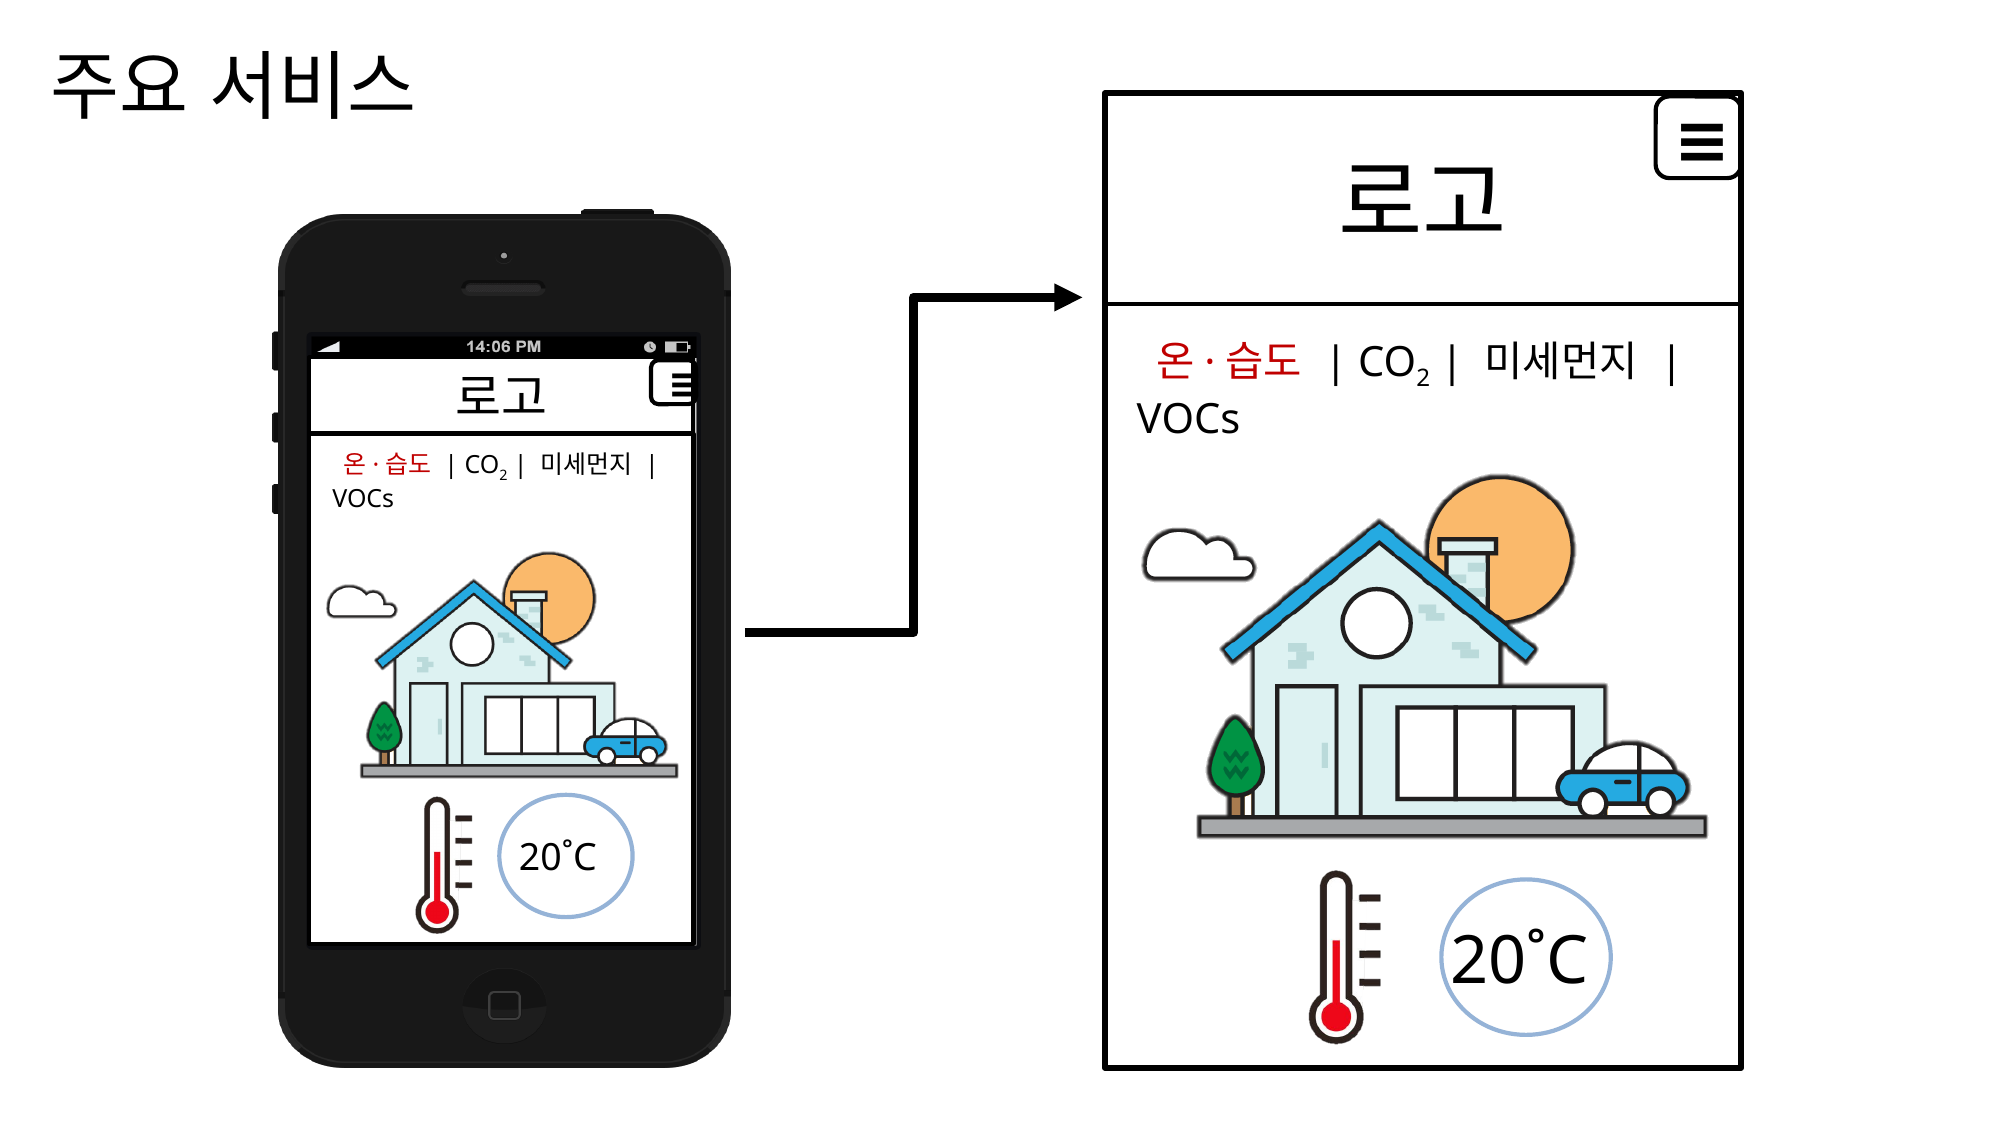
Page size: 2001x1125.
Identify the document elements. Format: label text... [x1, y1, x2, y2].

text_box ≡ [1653, 94, 1744, 156]
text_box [744, 297, 965, 633]
text_box 로고 [1103, 91, 1743, 156]
picture [970, 157, 1876, 1125]
text_box 주요 서비스 [35, 31, 677, 136]
picture [219, 209, 783, 1069]
